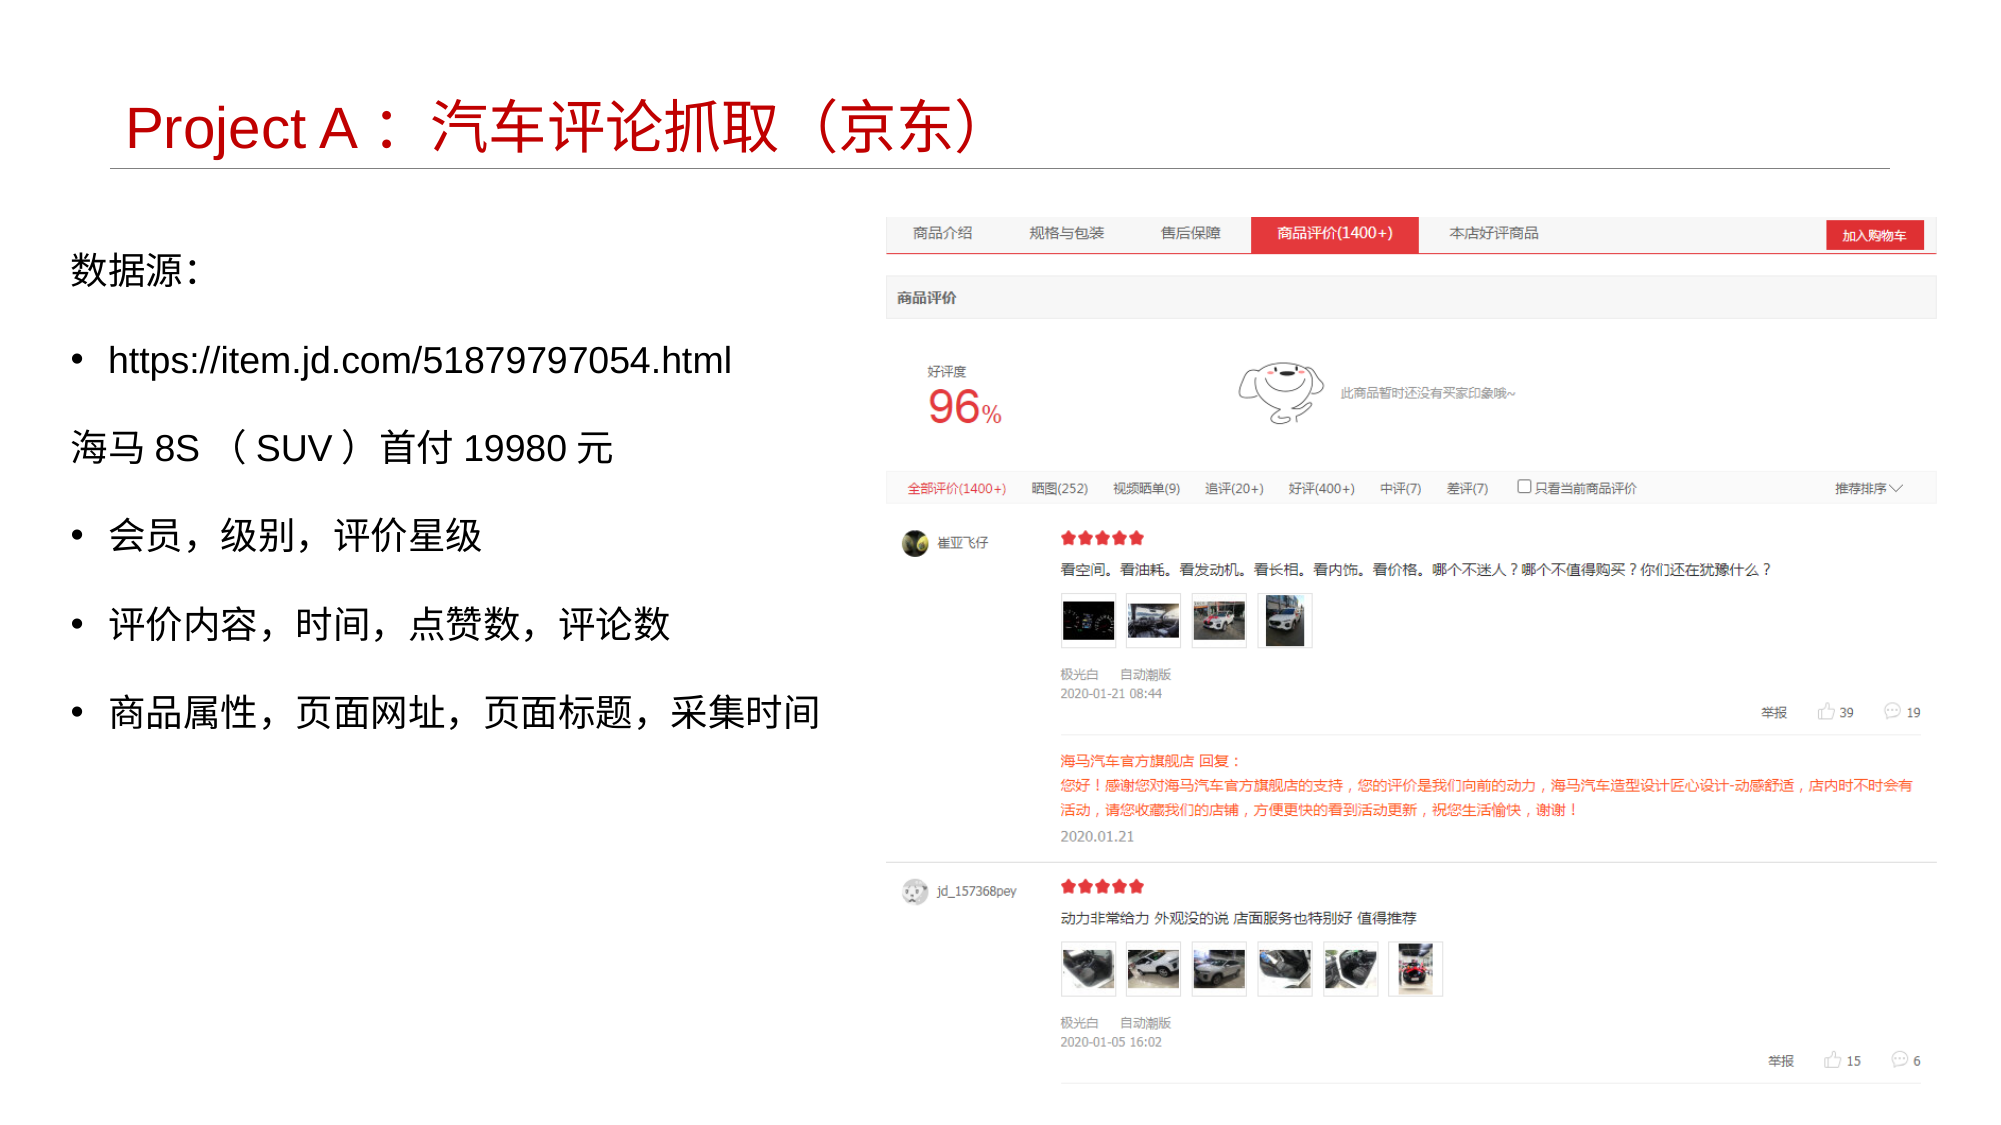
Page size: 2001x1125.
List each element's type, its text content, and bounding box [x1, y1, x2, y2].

title Project A：汽车评论抓取（京东） [109, 0, 1890, 169]
text_box 数据源： https://item.jd.com/51879797054.html 海马8S（SUV）首付19980元 会员，级别，评价星级 评价内容，时间，点赞数，评论数 商品属性，页面网址，页面标题，采集时间 [63, 217, 867, 908]
picture [886, 217, 1939, 1087]
